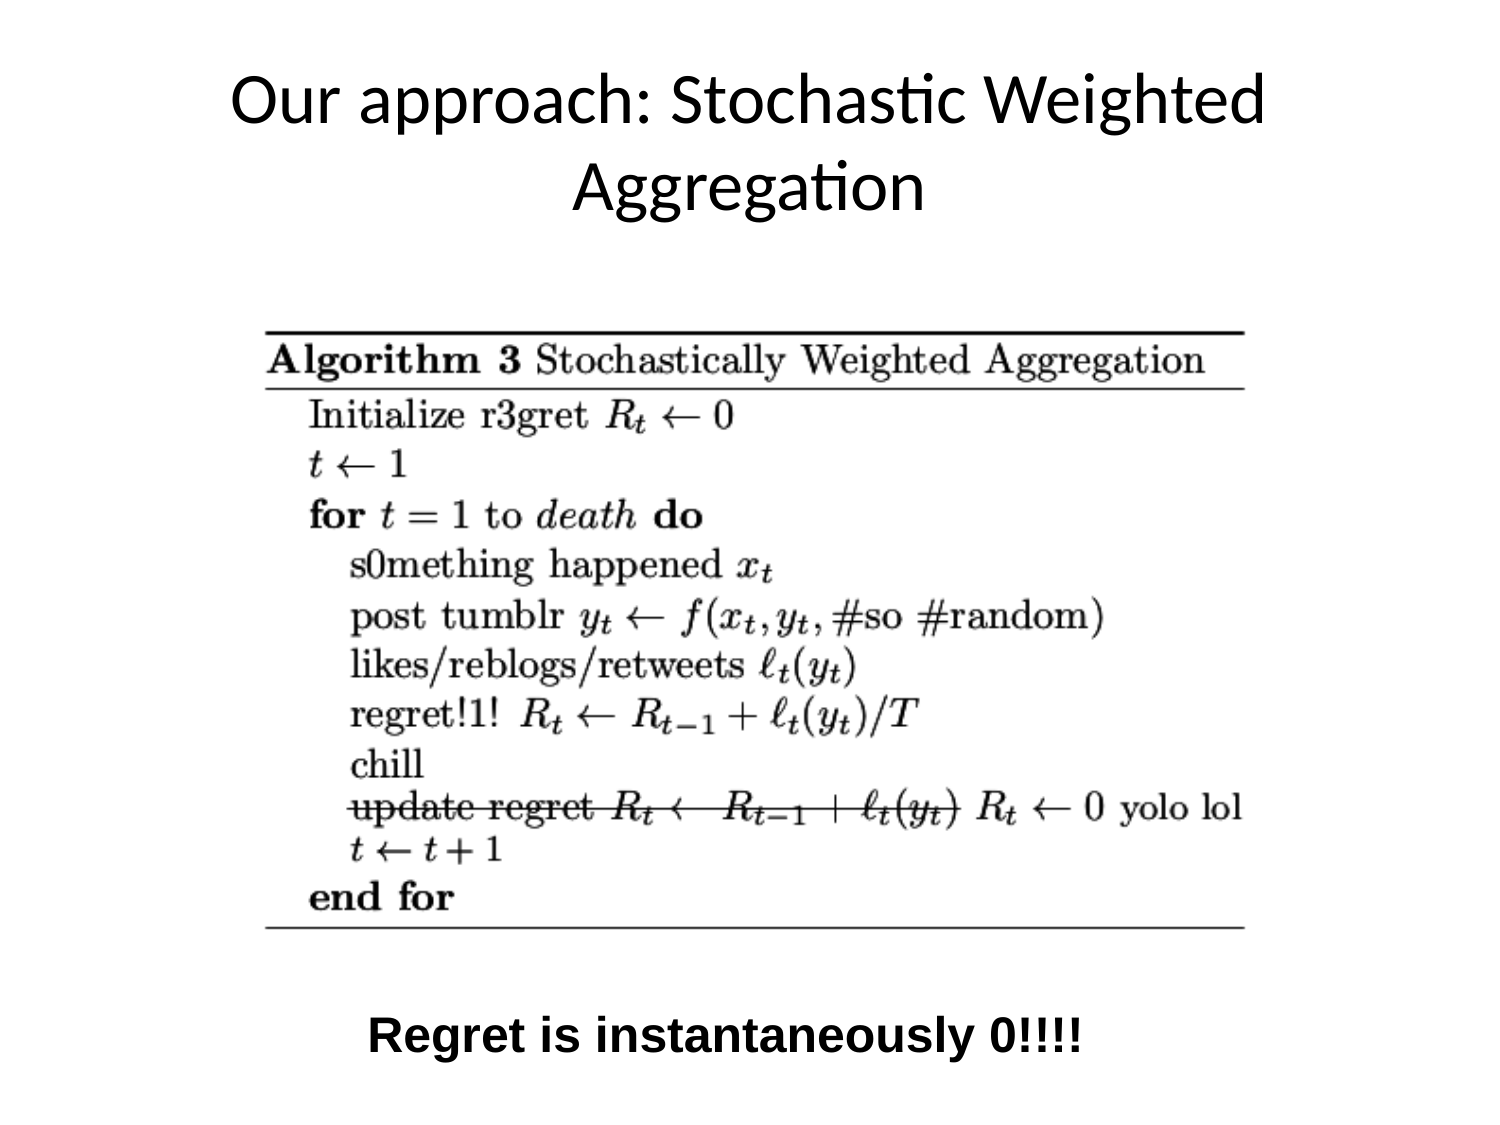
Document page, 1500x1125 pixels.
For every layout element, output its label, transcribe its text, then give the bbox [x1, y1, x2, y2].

text_box Regret is instantaneously 0!!!! [353, 992, 1334, 1063]
title Our approach: Stochastic Weighted Aggregation [74, 44, 1425, 233]
picture [258, 326, 1251, 936]
